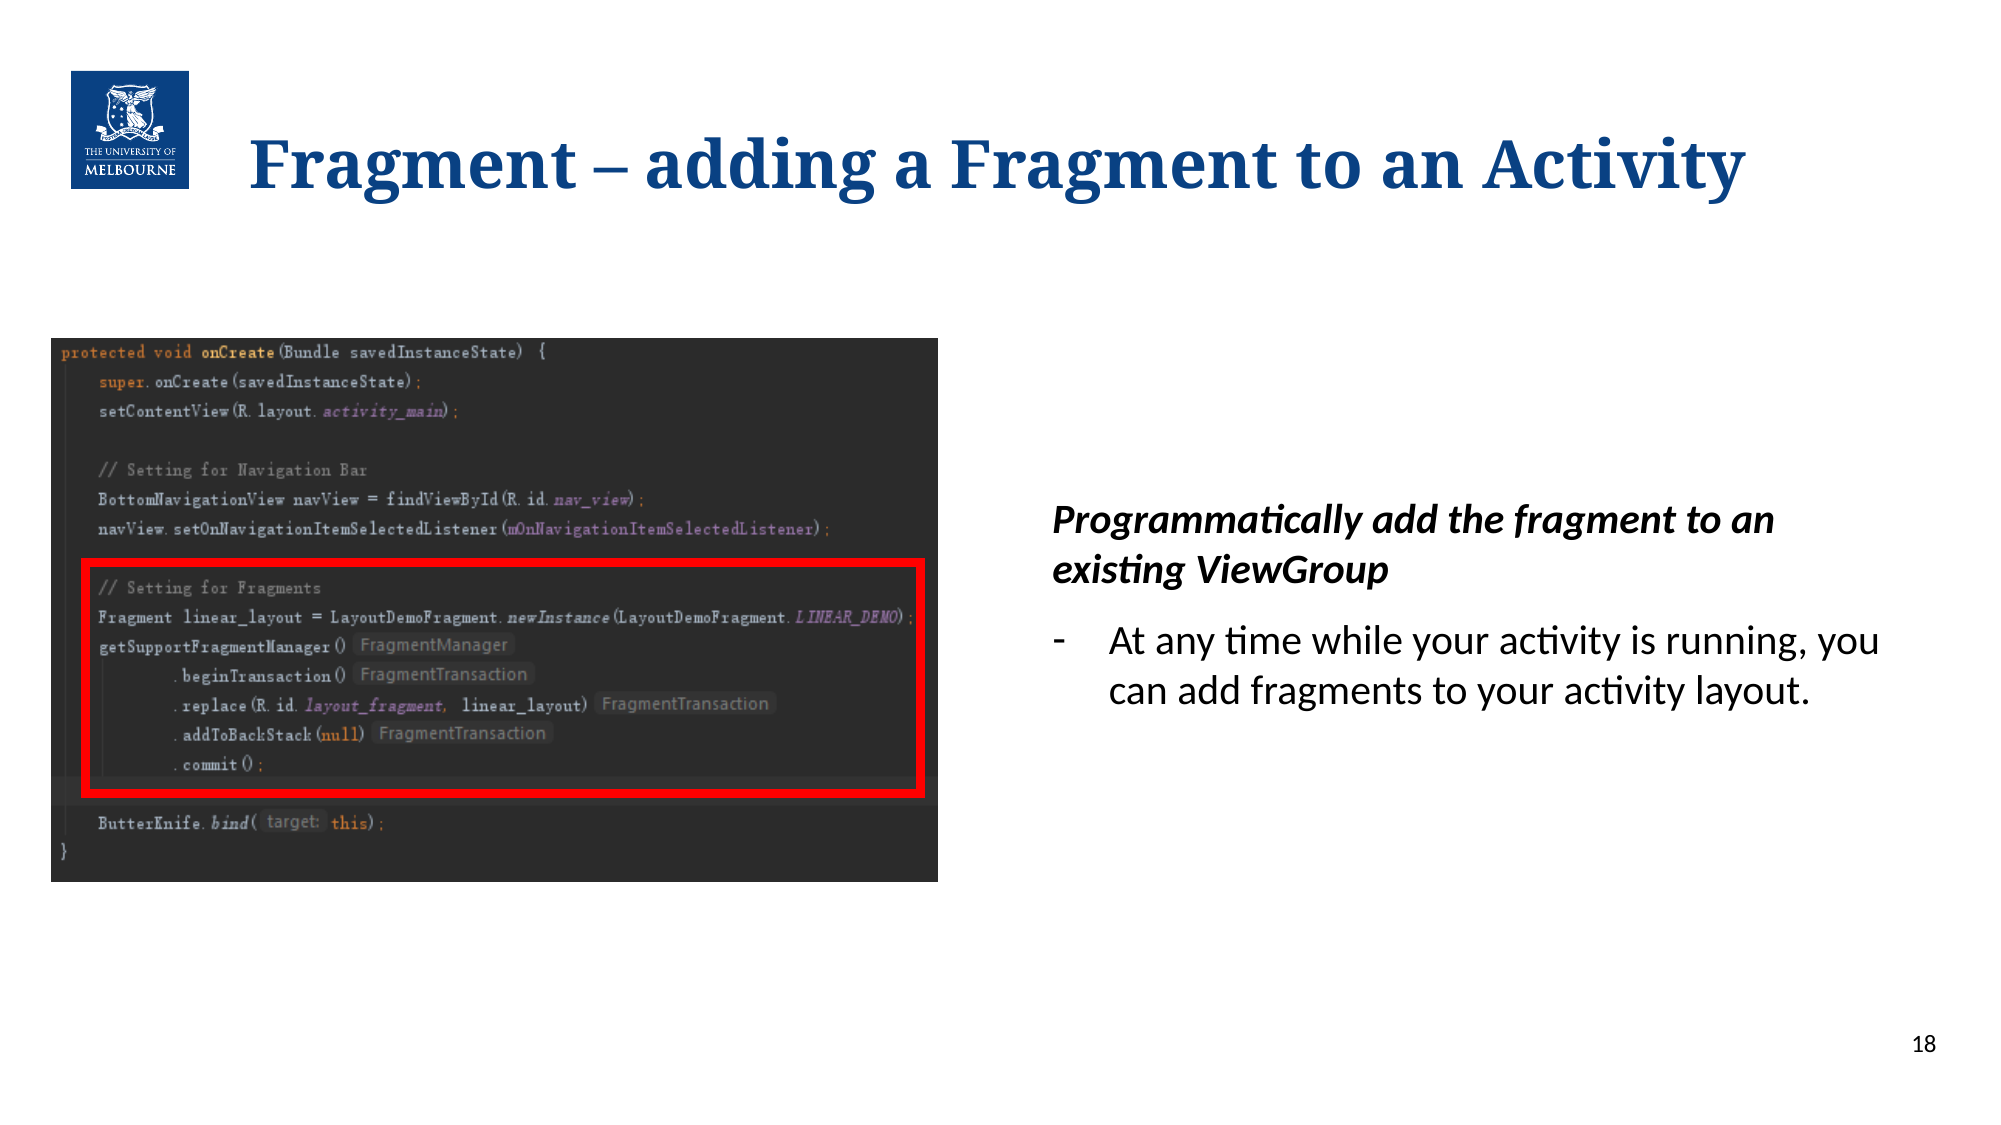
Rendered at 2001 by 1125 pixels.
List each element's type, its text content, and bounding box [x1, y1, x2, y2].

title Fragment – adding a Fragment to an Activity [234, 64, 1924, 211]
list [51, 338, 938, 882]
list Programmatically add the fragment to an existing ViewGroup At any time while your activity is running, you can add fragments to your activity layout. [1037, 484, 1924, 733]
slide_number 18 [1797, 1012, 1937, 1073]
